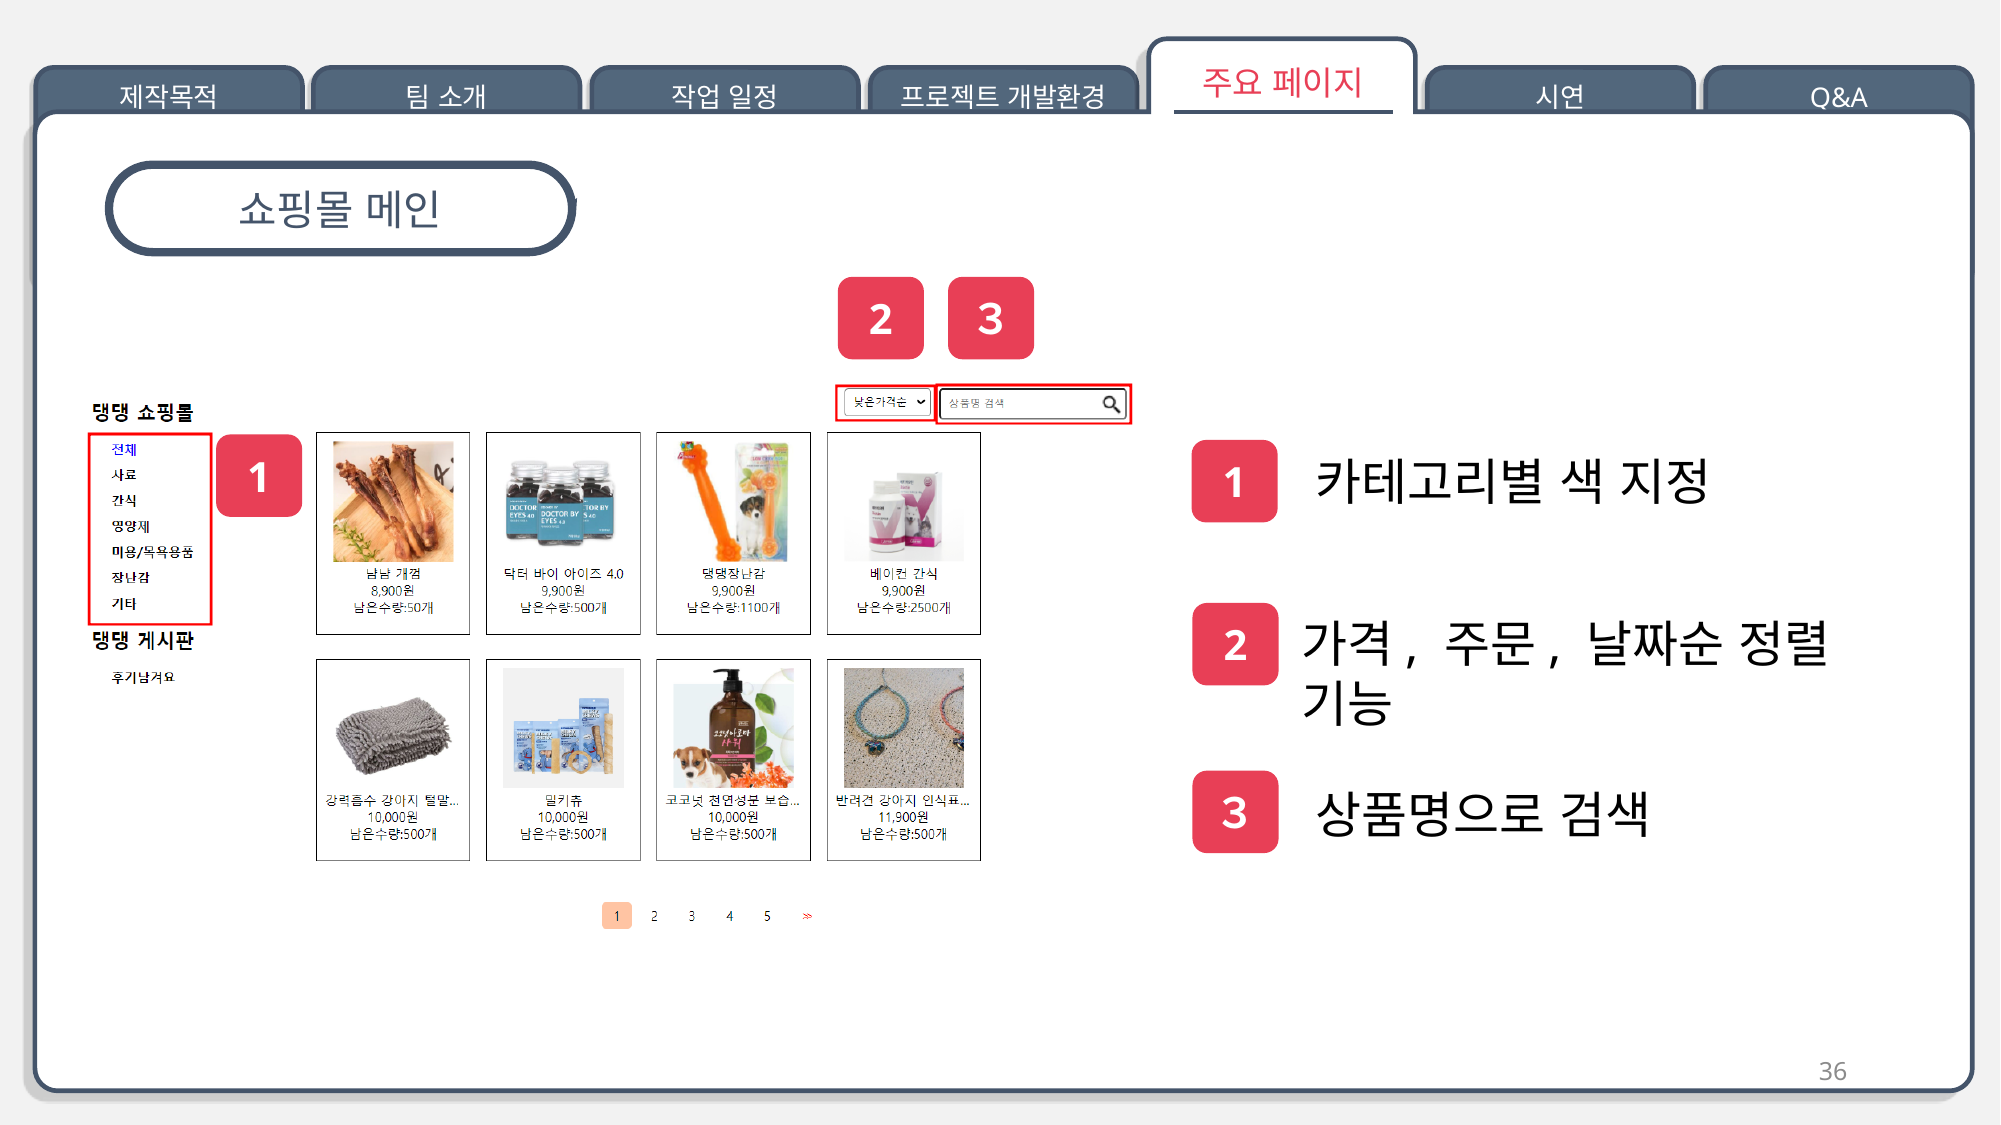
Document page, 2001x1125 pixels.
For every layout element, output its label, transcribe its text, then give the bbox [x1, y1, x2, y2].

text_box ３ [948, 276, 1035, 360]
text_box 1 [1191, 439, 1278, 523]
picture [79, 383, 1137, 938]
text_box [33, 37, 1974, 1092]
text_box 카테고리별 색 지정 [1300, 442, 1924, 518]
text_box 가격, 주문, 날짜순 정렬 기능 [1287, 604, 1952, 740]
text_box 2 [1192, 602, 1279, 686]
text_box 2 [837, 276, 924, 360]
text_box Q&A [1704, 66, 1974, 130]
text_box 쇼핑몰 메인 [108, 164, 573, 253]
text_box 제작목적 [34, 66, 304, 123]
text_box 주요 페이지 [1165, 54, 1401, 110]
text_box 상품명으로 검색 [1300, 776, 1882, 852]
text_box 팀 소개 [312, 66, 582, 110]
text_box 시연 [1426, 66, 1695, 110]
slide_number 36 [1412, 1042, 1863, 1103]
text_box 작업 일정 [590, 66, 860, 110]
text_box 프로젝트 개발환경 [869, 66, 1138, 110]
text_box ３ [1192, 770, 1279, 854]
